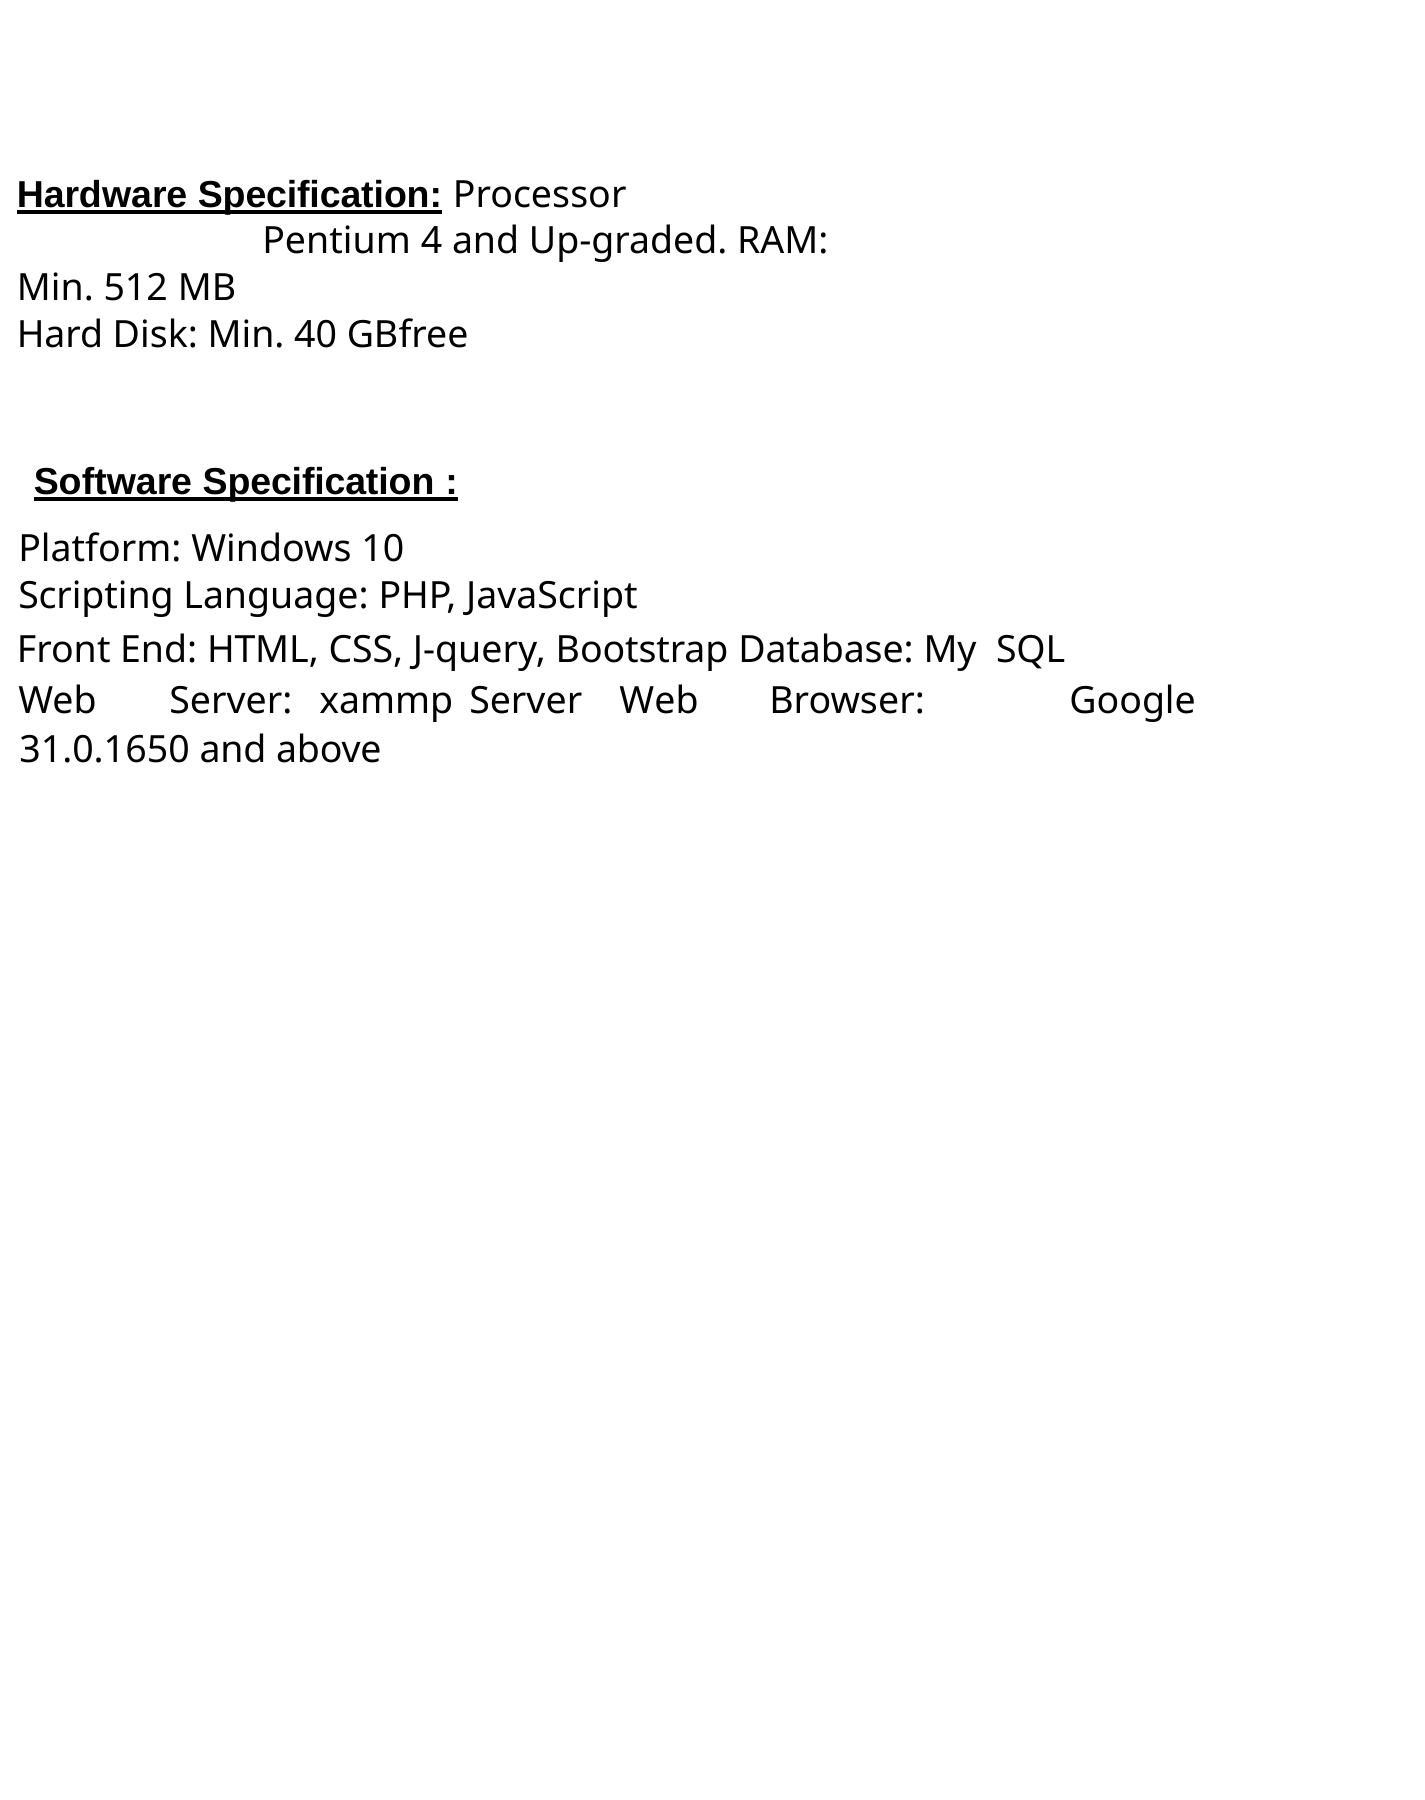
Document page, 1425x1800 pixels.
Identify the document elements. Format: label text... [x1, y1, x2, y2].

text_box Software Specification : Platform: Windows 10 Scripting Language: PHP, JavaScript Front End: HTML, CSS, J-query, Bootstrap Database: My SQL Web Server: xammp Server Web Browser: Google 31.0.1650 and above [0, 450, 1388, 778]
text_box Hardware Specification: Processor Pentium 4 and Up-graded. RAM: Min. 512 MB Hard Disk: Min. 40 GBfree [0, 162, 1388, 363]
